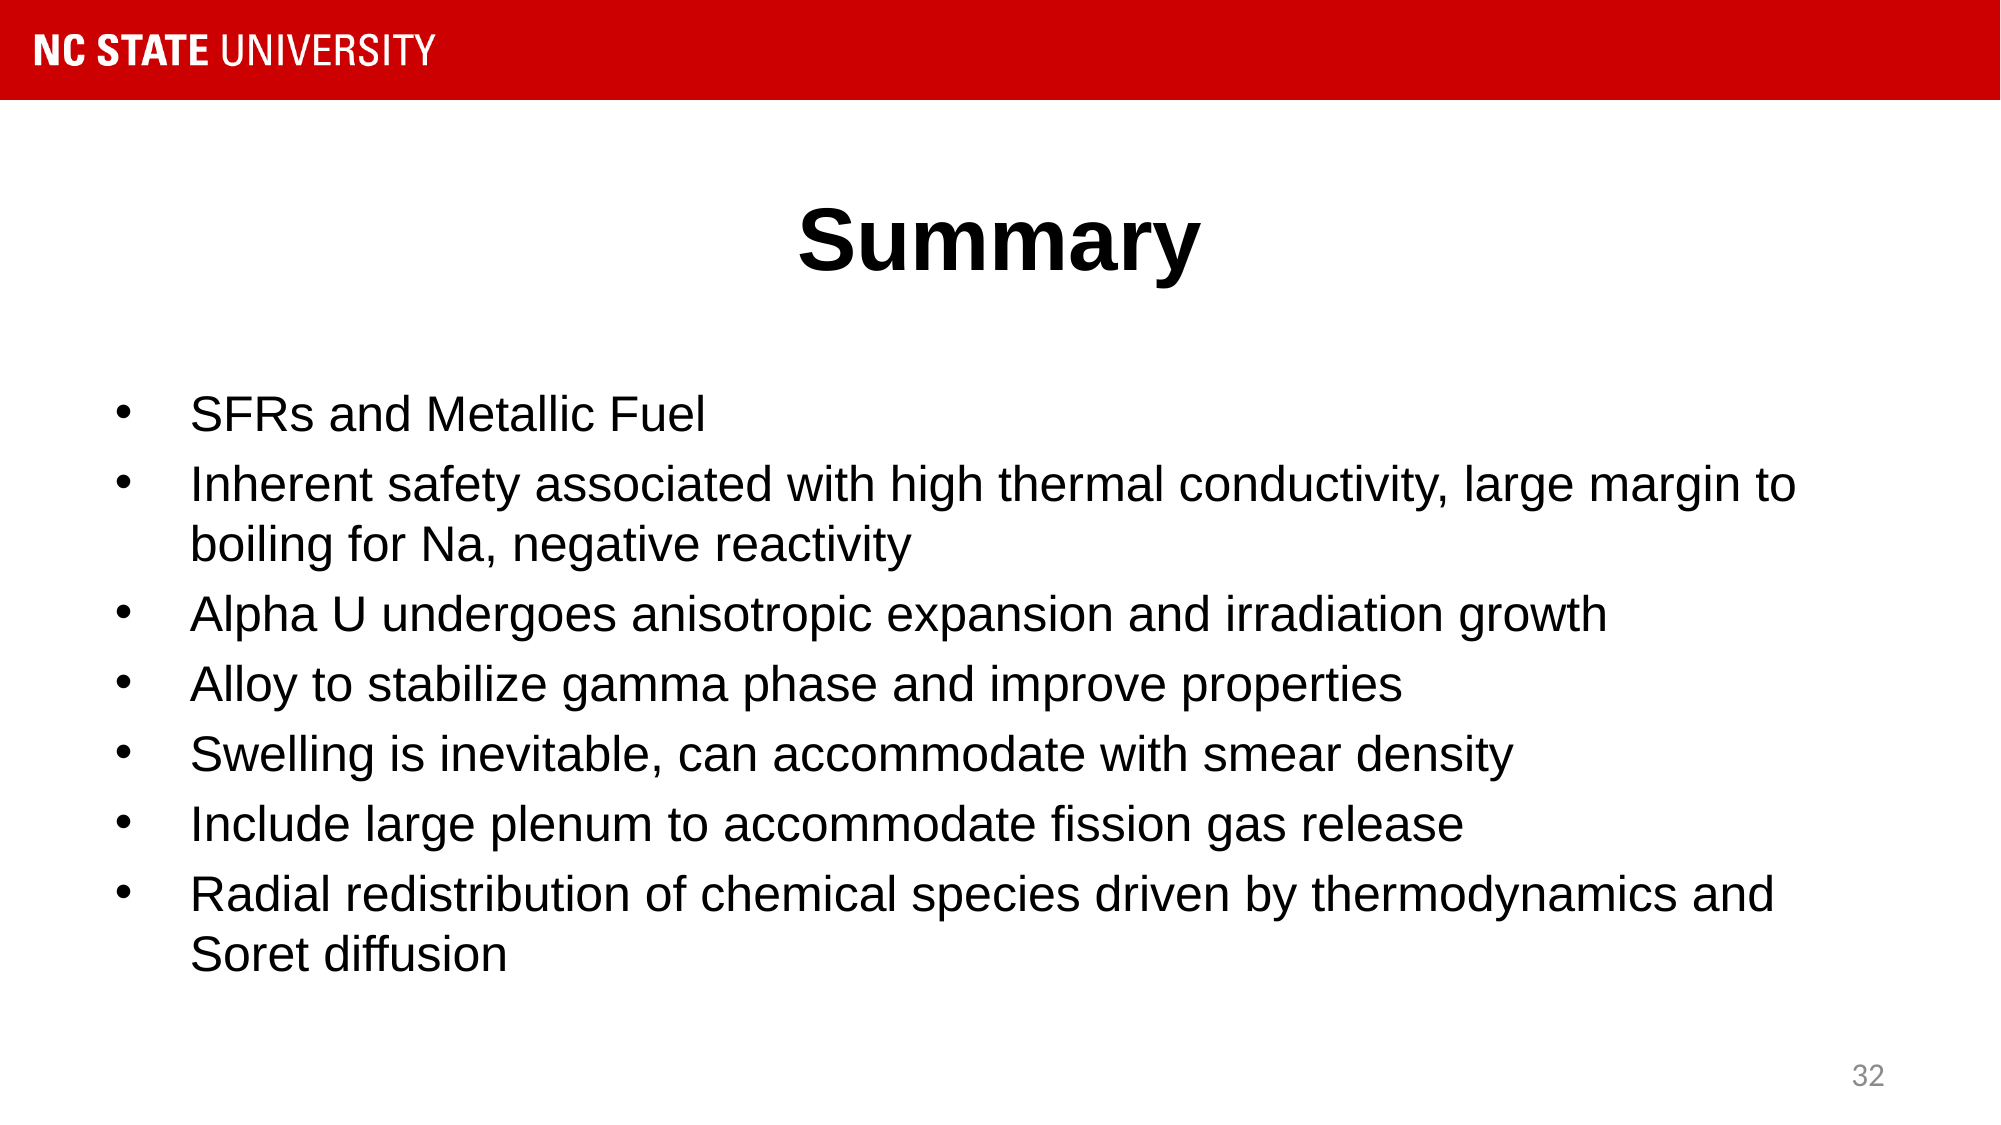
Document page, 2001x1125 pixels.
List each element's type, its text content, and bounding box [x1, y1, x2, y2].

list SFRs and Metallic Fuel Inherent safety associated with high thermal conductivity, large margin to boiling for Na, negative reactivity Alpha U undergoes anisotropic expansion and irradiation growth Alloy to stabilize gamma phase and improve properties Swelling is inevitable, can accommodate with smear density Include large plenum to accommodate fission gas release Radial redistribution of chemical species driven by thermodynamics and Soret diffusion [99, 374, 1900, 1005]
picture [0, 0, 2001, 100]
title Summary [99, 147, 1900, 323]
slide_number 32 [1433, 1042, 1900, 1103]
